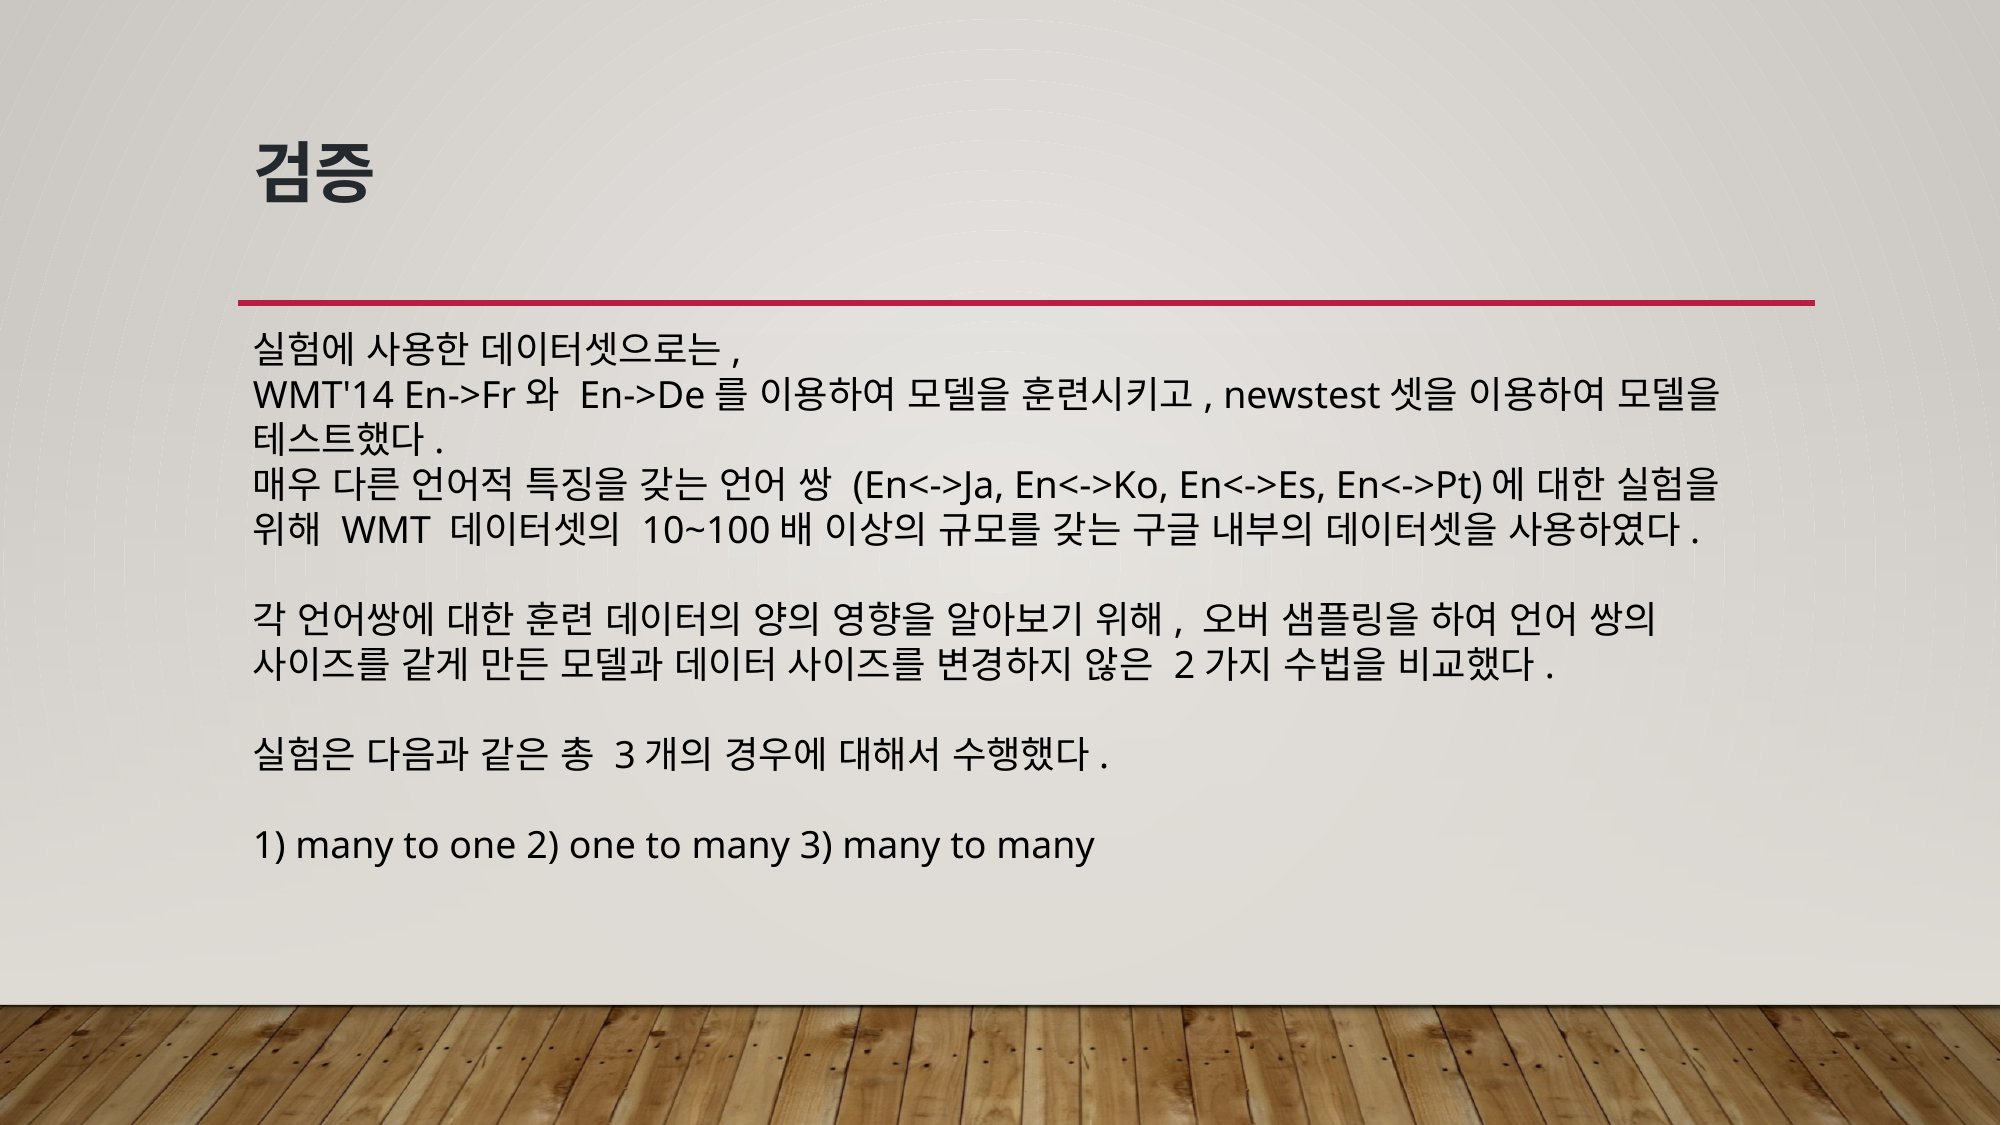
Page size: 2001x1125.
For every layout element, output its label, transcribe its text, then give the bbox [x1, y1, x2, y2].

text_box 실험에 사용한 데이터셋으로는, WMT'14 En->Fr와 En->De를 이용하여 모델을 훈련시키고, newstest셋을 이용하여 모델을 테스트했다. 매우 다른 언어적 특징을 갖는 언어 쌍 (En<->Ja, En<->Ko, En<->Es, En<->Pt)에 대한 실험을 위해 WMT 데이터셋의 10~100배 이상의 규모를 갖는 구글 내부의 데이터셋을 사용하였다. 각 언어쌍에 대한 훈련 데이터의 양의 영향을 알아보기 위해, 오버 샘플링을 하여 언어 쌍의 사이즈를 같게 만든 모델과 데이터 사이즈를 변경하지 않은 2가지 수법을 비교했다. 실험은 다음과 같은 총 3개의 경우에 대해서 수행했다. 1) many to one 2) one to many 3) many to many [238, 318, 1814, 874]
title 검증 [238, 131, 1814, 305]
picture [0, 1005, 2000, 1125]
